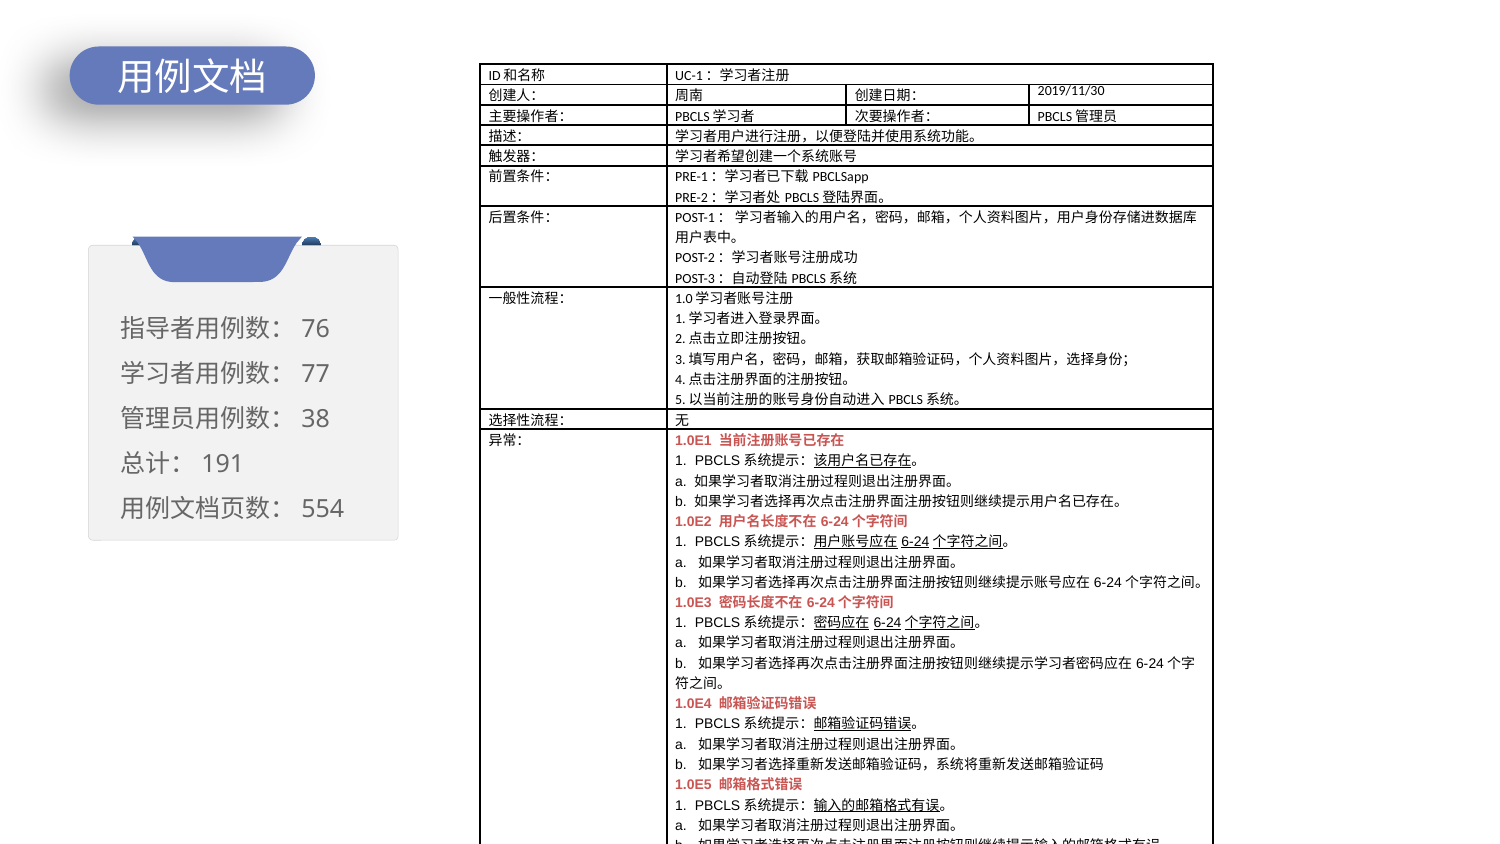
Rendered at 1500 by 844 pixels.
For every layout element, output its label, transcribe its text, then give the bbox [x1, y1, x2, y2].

table_cell 次要操作者： [847, 106, 1028, 124]
table_header ID和名称 [481, 65, 666, 84]
table_cell 描述： [481, 126, 666, 144]
table_cell 无 [668, 410, 1212, 428]
table_cell 2019/11/30 [1030, 85, 1212, 104]
text_box [132, 236, 302, 283]
table_cell 学习者希望创建一个系统账号 [668, 146, 1212, 165]
text_box [131, 240, 139, 246]
table_cell 1.0学习者账号注册 1.学习者进入登录界面。 2.点击立即注册按钮。 3.填写用户名，密码，邮箱，获取邮箱验证码，个人资料图片，选择身份； 4.点击注册界面的注册按钮。 5.以当前注册的账号身份自动进入PBCLS系统。 [668, 288, 1212, 408]
text_box [301, 236, 322, 246]
table_cell PRE-1：学习者已下载PBCLSapp PRE-2：学习者处PBCLS登陆界面。 [668, 167, 1212, 205]
table_cell 创建日期： [847, 85, 1028, 104]
table_cell 1.0E1 当前注册账号已存在 1. PBCLS系统提示：该用户名已存在。 a. 如果学习者取消注册过程则退出注册界面。 b. 如果学习者选择再次点击注册界面注册按钮则继续提示用户名已存在。 1.0E2 用户名长度不在6-24个字符间 1. PBCLS系统提示：用户账号应在6-24个字符之间。 a. 如果学习者取消注册过程则退出注册界面。 b. 如果学习者选择再次点击注册界面注册按钮则继续提示账号应在6-24个字符之间。 1.0E3 密码长度不在6-24个字符间 1. PBCLS系统提示：密码应在6-24个字符之间。 a. 如果学习者取消注册过程则退出注册界面。 b. 如果学习者选择再次点击注册界面注册按钮则继续提示学习者密码应在6-24个字符之间。 1.0E4 邮箱验证码错误 1. PBCLS系统提示：邮箱验证码错误。 a. 如果学习者取消注册过程则退出注册界面。 b. 如果学习者选择重新发送邮箱验证码，系统将重新发送邮箱验证码 1.0E5 邮箱格式错误 1. PBCLS系统提示：输入的邮箱格式有误。 a. 如果学习者取消注册过程则退出注册界面。 b. 如果学习者选择再次点击注册界面注册按钮则继续提示输入的邮箱格式有误。 [668, 430, 1212, 844]
table_cell 主要操作者： [481, 106, 666, 124]
table_cell 后置条件： [481, 207, 666, 286]
text_box 用例文档 [69, 46, 315, 105]
table_cell POST-1： 学习者输入的用户名，密码，邮箱，个人资料图片，用户身份存储进数据库用户表中。 POST-2：学习者账号注册成功 POST-3：自动登陆PBCLS系统 [668, 207, 1212, 286]
table_header UC-1：学习者注册 [668, 65, 1212, 84]
table_cell 创建人： [481, 85, 666, 104]
text_box [88, 245, 399, 541]
table_cell 异常： [481, 430, 666, 844]
table_cell 一般性流程： [481, 288, 666, 408]
table_cell 触发器： [481, 146, 666, 165]
table_cell 选择性流程： [481, 410, 666, 428]
text_box 指导者用例数：76 学习者用例数：77 管理员用例数：38 总计：191 用例文档页数：554 [109, 292, 384, 519]
table_cell 学习者用户进行注册，以便登陆并使用系统功能。 [668, 126, 1212, 144]
table_cell 周南 [668, 85, 845, 104]
table_cell PBCLS管理员 [1030, 106, 1212, 124]
table_cell PBCLS学习者 [668, 106, 845, 124]
table_cell 前置条件： [481, 167, 666, 205]
